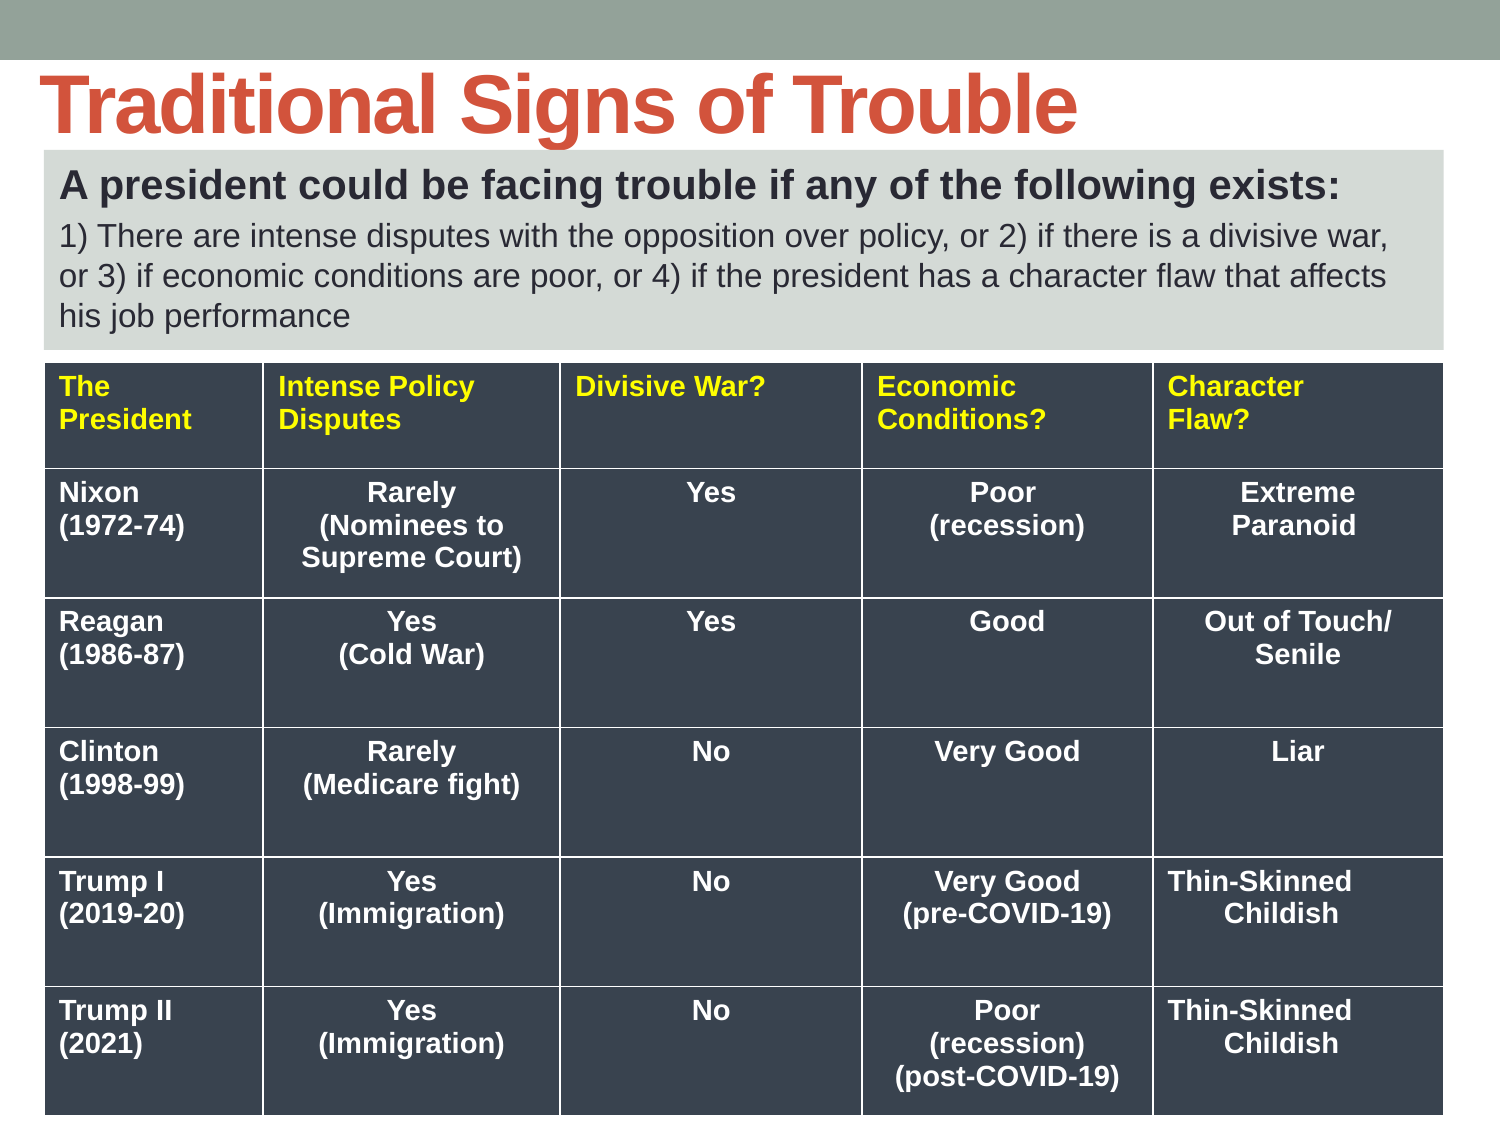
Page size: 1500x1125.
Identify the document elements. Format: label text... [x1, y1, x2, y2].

table_cell Rarely (Medicare fight) [264, 728, 559, 856]
table_cell Trump II (2021) [45, 987, 262, 1115]
table_cell Yes (Immigration) [264, 858, 559, 986]
table_header Economic Conditions? [863, 363, 1152, 468]
list A president could be facing trouble if any of the following exists: 1) There are intense disputes with the opposition over policy, or 2) if there is a divisive war, or 3) if economic conditions are poor, or 4) if the president has a character flaw that affects his job performance [43, 149, 1444, 350]
table_cell Trump I (2019-20) [45, 858, 262, 986]
table_cell Poor (recession) (post-COVID-19) [863, 987, 1152, 1115]
table_cell Very Good (pre-COVID-19) [863, 858, 1152, 986]
table_cell No [561, 987, 861, 1115]
table_cell Clinton (1998-99) [45, 728, 262, 856]
table_cell Out of Touch/ Senile [1154, 599, 1443, 727]
table_cell Yes [561, 599, 861, 727]
table_header Intense Policy Disputes [264, 363, 559, 468]
table_cell Yes [561, 469, 861, 597]
table_cell Liar [1154, 728, 1443, 856]
table_cell Extreme Paranoid [1154, 469, 1443, 597]
table_cell Thin-Skinned Childish [1154, 987, 1443, 1115]
table_cell Very Good [863, 728, 1152, 856]
table_cell No [561, 858, 861, 986]
table_cell Yes (Immigration) [264, 987, 559, 1115]
table_header Divisive War? [561, 363, 861, 468]
table_cell Thin-Skinned Childish [1154, 858, 1443, 986]
table_cell No [561, 728, 861, 856]
table_cell Yes (Cold War) [264, 599, 559, 727]
table_cell Good [863, 599, 1152, 727]
table_header The President [45, 363, 262, 468]
table_cell Reagan (1986-87) [45, 599, 262, 727]
title Traditional Signs of Trouble [24, 24, 1300, 175]
table_cell Rarely (Nominees to Supreme Court) [264, 469, 559, 597]
table_cell Nixon (1972-74) [45, 469, 262, 597]
table_cell Poor (recession) [863, 469, 1152, 597]
table_header Character Flaw? [1154, 363, 1443, 468]
